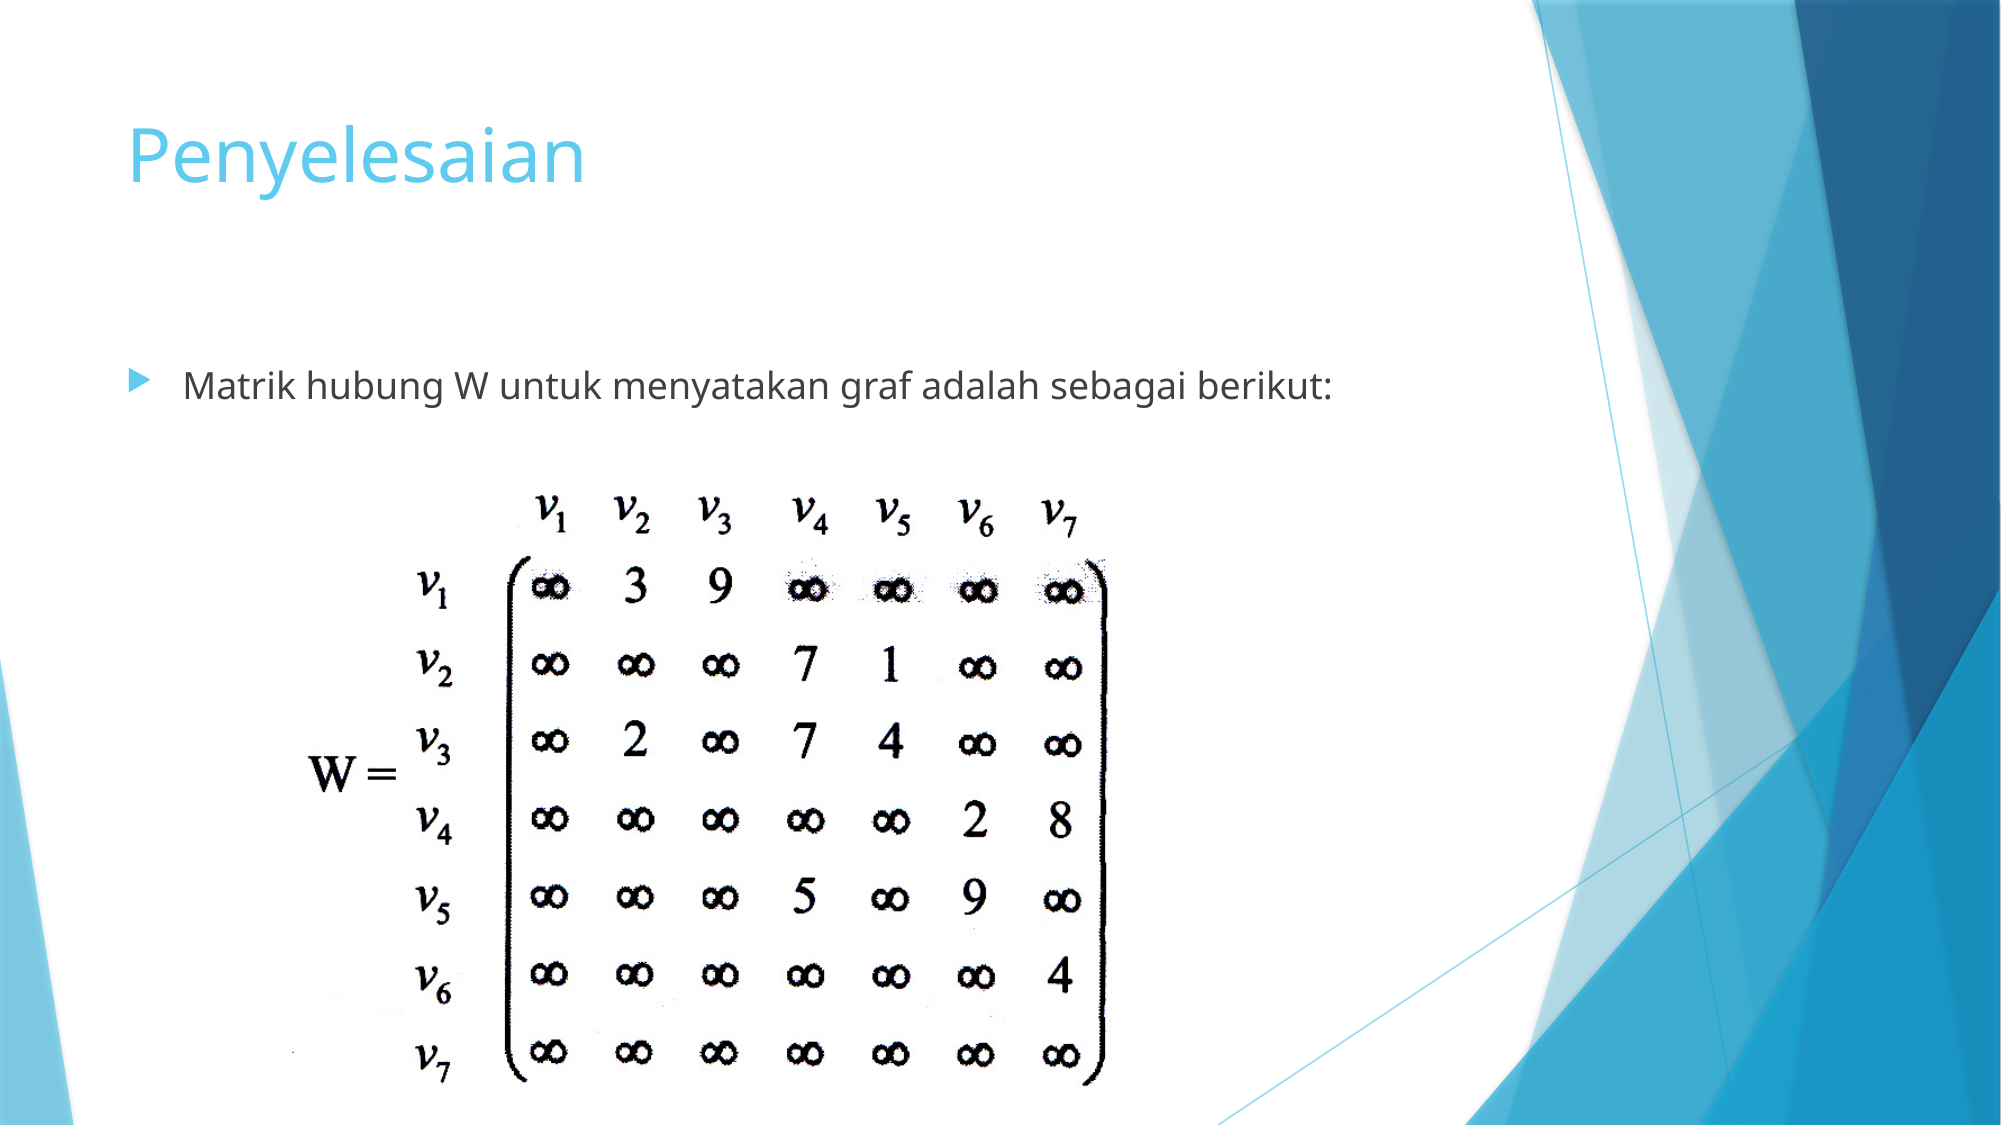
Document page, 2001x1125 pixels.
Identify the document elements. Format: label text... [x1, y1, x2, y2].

title Penyelesaian [111, 99, 1522, 317]
picture [277, 437, 1132, 1107]
list Matrik hubung W untuk menyatakan graf adalah sebagai berikut: [111, 354, 1522, 439]
